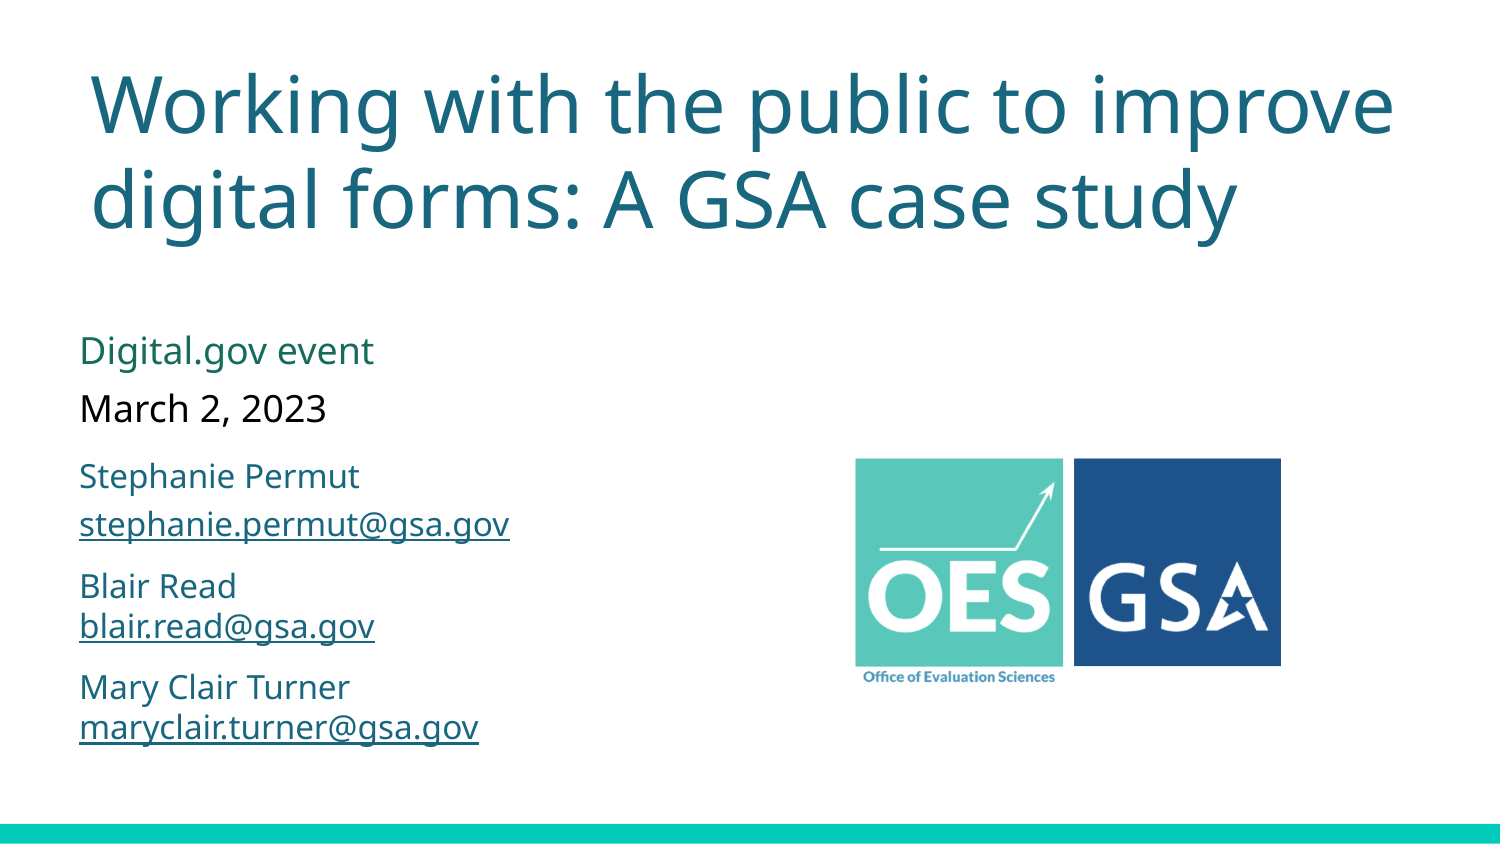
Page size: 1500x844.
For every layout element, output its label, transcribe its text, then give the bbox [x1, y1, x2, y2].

subtitle Stephanie Permut stephanie.permut@gsa.gov Blair Read blair.read@gsa.gov Mary Clair Turner maryclair.turner@gsa.gov [64, 439, 713, 782]
subtitle Digital.gov event March 2, 2023 [64, 312, 713, 439]
picture [847, 450, 1290, 689]
title Working with the public to improve digital forms: A GSA case study [75, 39, 1426, 244]
